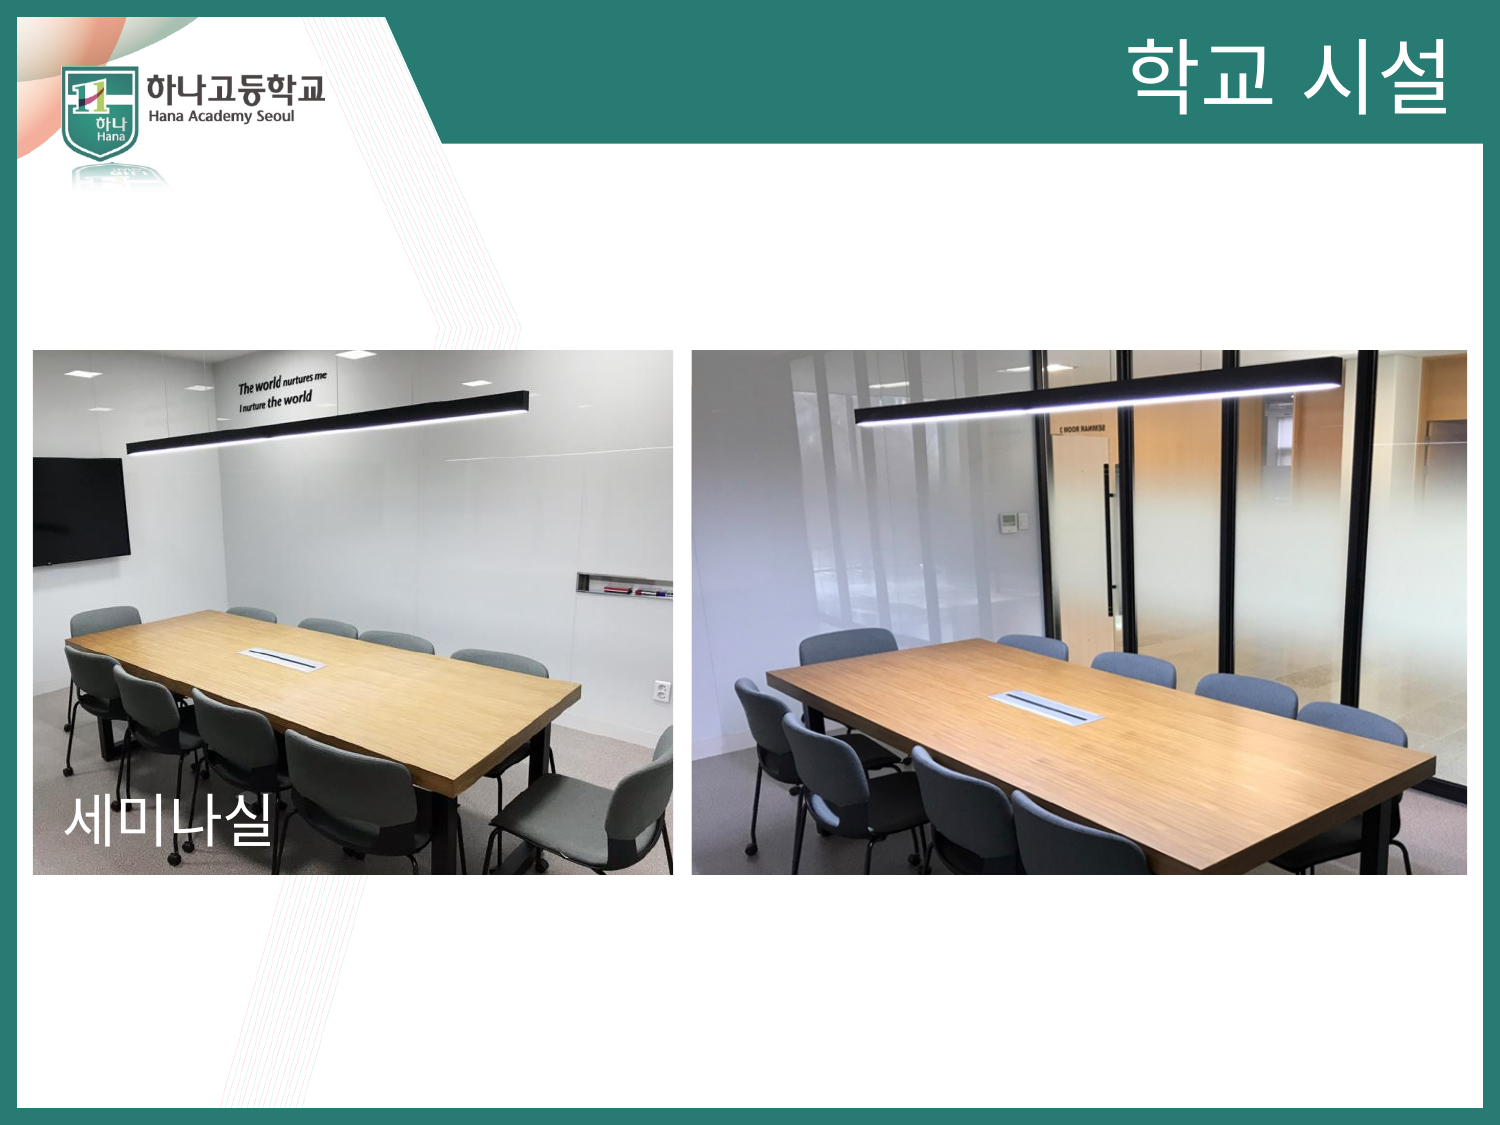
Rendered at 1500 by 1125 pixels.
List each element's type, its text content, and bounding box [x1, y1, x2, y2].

picture [17, 17, 325, 211]
text_box 학교 시설 [1109, 18, 1469, 133]
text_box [32, 349, 1468, 875]
